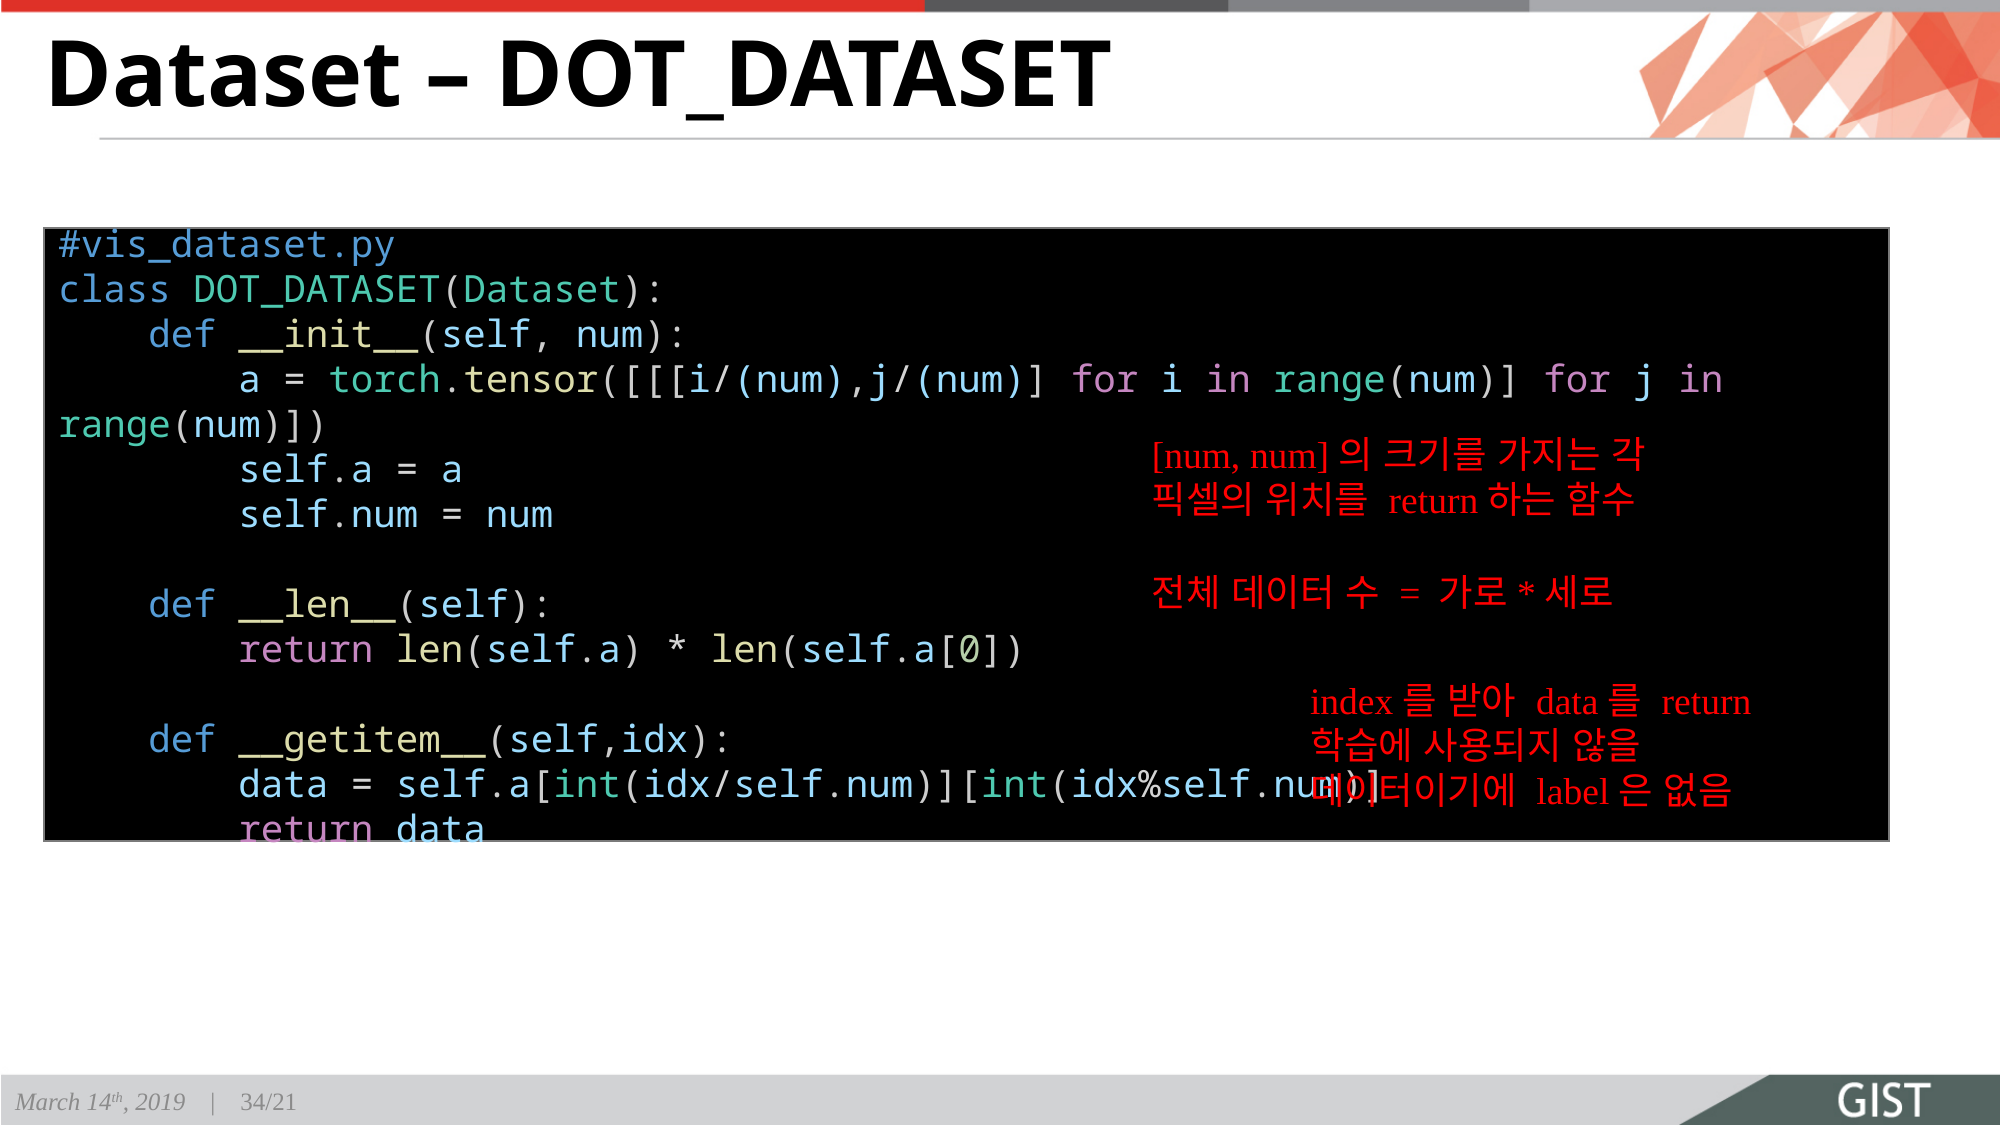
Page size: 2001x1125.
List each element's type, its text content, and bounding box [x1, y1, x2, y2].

text_box #vis_dataset.py class DOT_DATASET(Dataset): def __init__(self, num): a = torch.tensor([[[i/(num),j/(num)] for i in range(num)] for j in range(num)]) self.a = a self.num = num def __len__(self): return len(self.a) * len(self.a[0]) def __getitem__(self,idx): data = self.a[int(idx/self.num)][int(idx%self.num)] return data [43, 227, 1890, 842]
picture [0, 0, 2000, 1125]
title Dataset – DOT_DATASET [29, 17, 1971, 136]
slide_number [0, 1075, 450, 1125]
text_box [num, num]의 크기를 가지는 각 픽셀의 위치를 return하는 함수 [1137, 423, 1702, 529]
text_box 전체 데이터 수 = 가로*세로 [1137, 561, 1702, 621]
text_box index를 받아 data를 return 학습에 사용되지 않을 데이터이기에 label은 없음 [1295, 669, 1860, 820]
